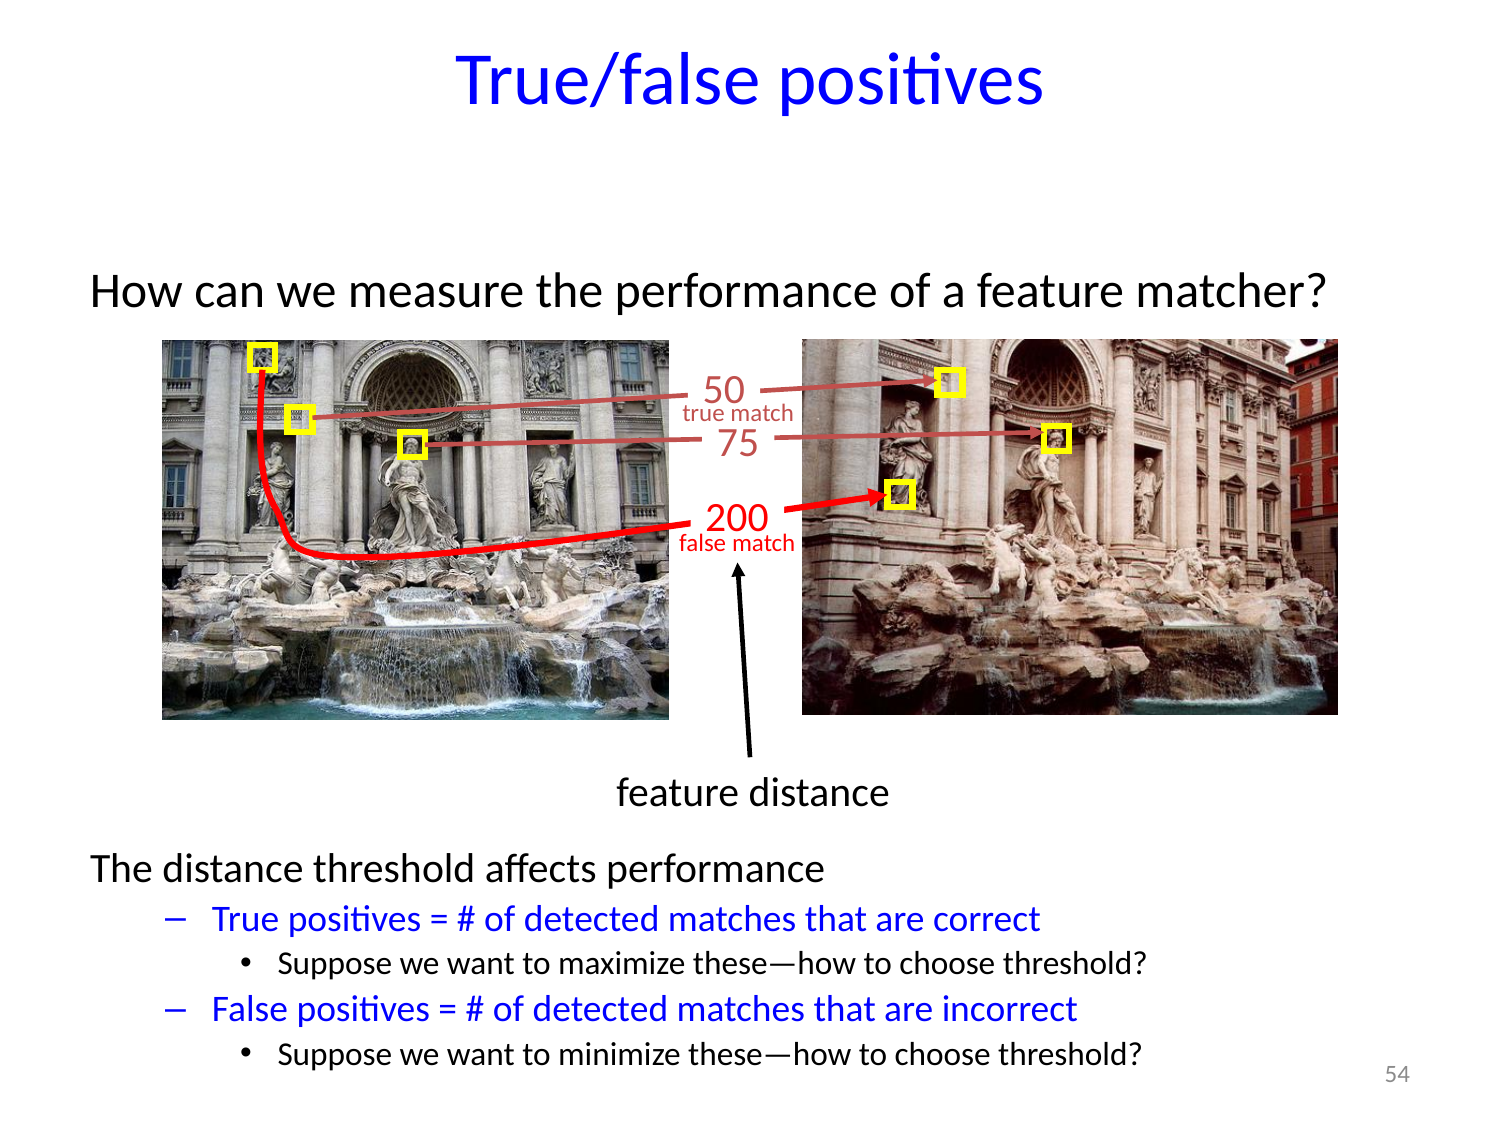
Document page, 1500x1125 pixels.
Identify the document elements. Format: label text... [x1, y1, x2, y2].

text_box 75 [702, 434, 775, 472]
text_box [732, 562, 751, 758]
text_box 200 [690, 482, 785, 519]
list The distance threshold affects performance True positives = # of detected matches that are correct Suppose we want to maximize these—how to choose threshold? False positives = # of detected matches that are incorrect Suppose we want to minimize these—how to choose threshold? [75, 363, 1425, 1125]
text_box feature distance [601, 757, 905, 822]
text_box [673, 451, 797, 519]
title True/false positives [75, 0, 1425, 150]
picture [802, 339, 1338, 716]
text_box false match [673, 519, 797, 564]
text_box true match [673, 389, 797, 434]
slide_number 54 [1074, 1042, 1425, 1103]
text_box 50 [687, 363, 761, 389]
picture [162, 339, 670, 720]
text_box How can we measure the performance of a feature matcher? [74, 249, 1425, 363]
